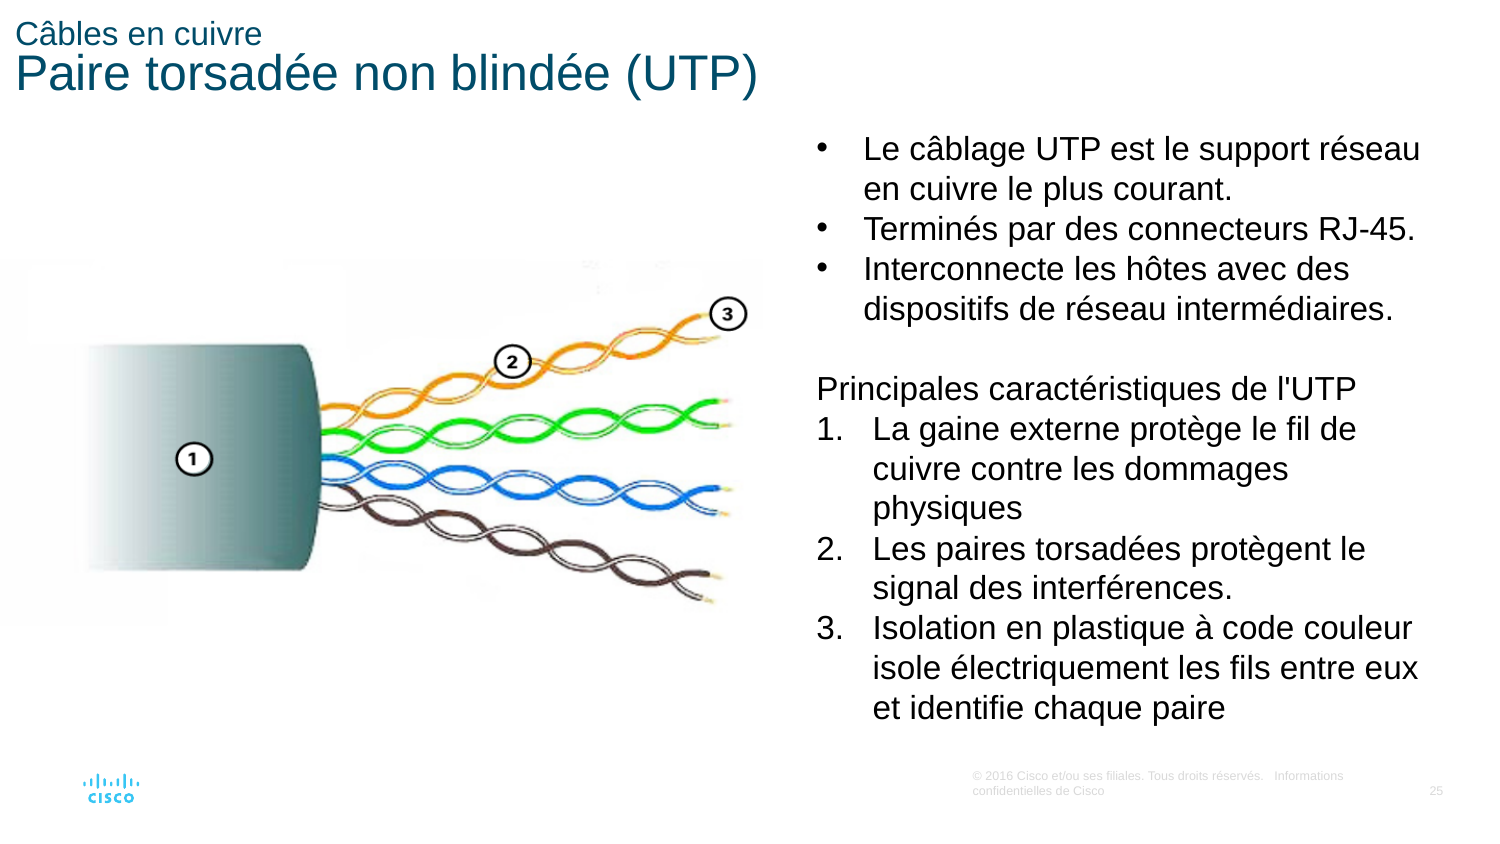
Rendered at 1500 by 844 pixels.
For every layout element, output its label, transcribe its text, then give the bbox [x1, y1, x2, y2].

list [0, 259, 763, 633]
text_box Le câblage UTP est le support réseau en cuivre le plus courant. Terminés par des connecteurs RJ-45. Interconnecte les hôtes avec des dispositifs de réseau intermédiaires. Principales caractéristiques de l'UTP La gaine externe protège le fil de cuivre contre les dommages physiques Les paires torsadées protègent le signal des interférences. Isolation en plastique à code couleur isole électriquement les fils entre eux et identifie chaque paire [801, 120, 1448, 734]
title Câbles en cuivre Paire torsadée non blindée (UTP) [0, 0, 1369, 121]
